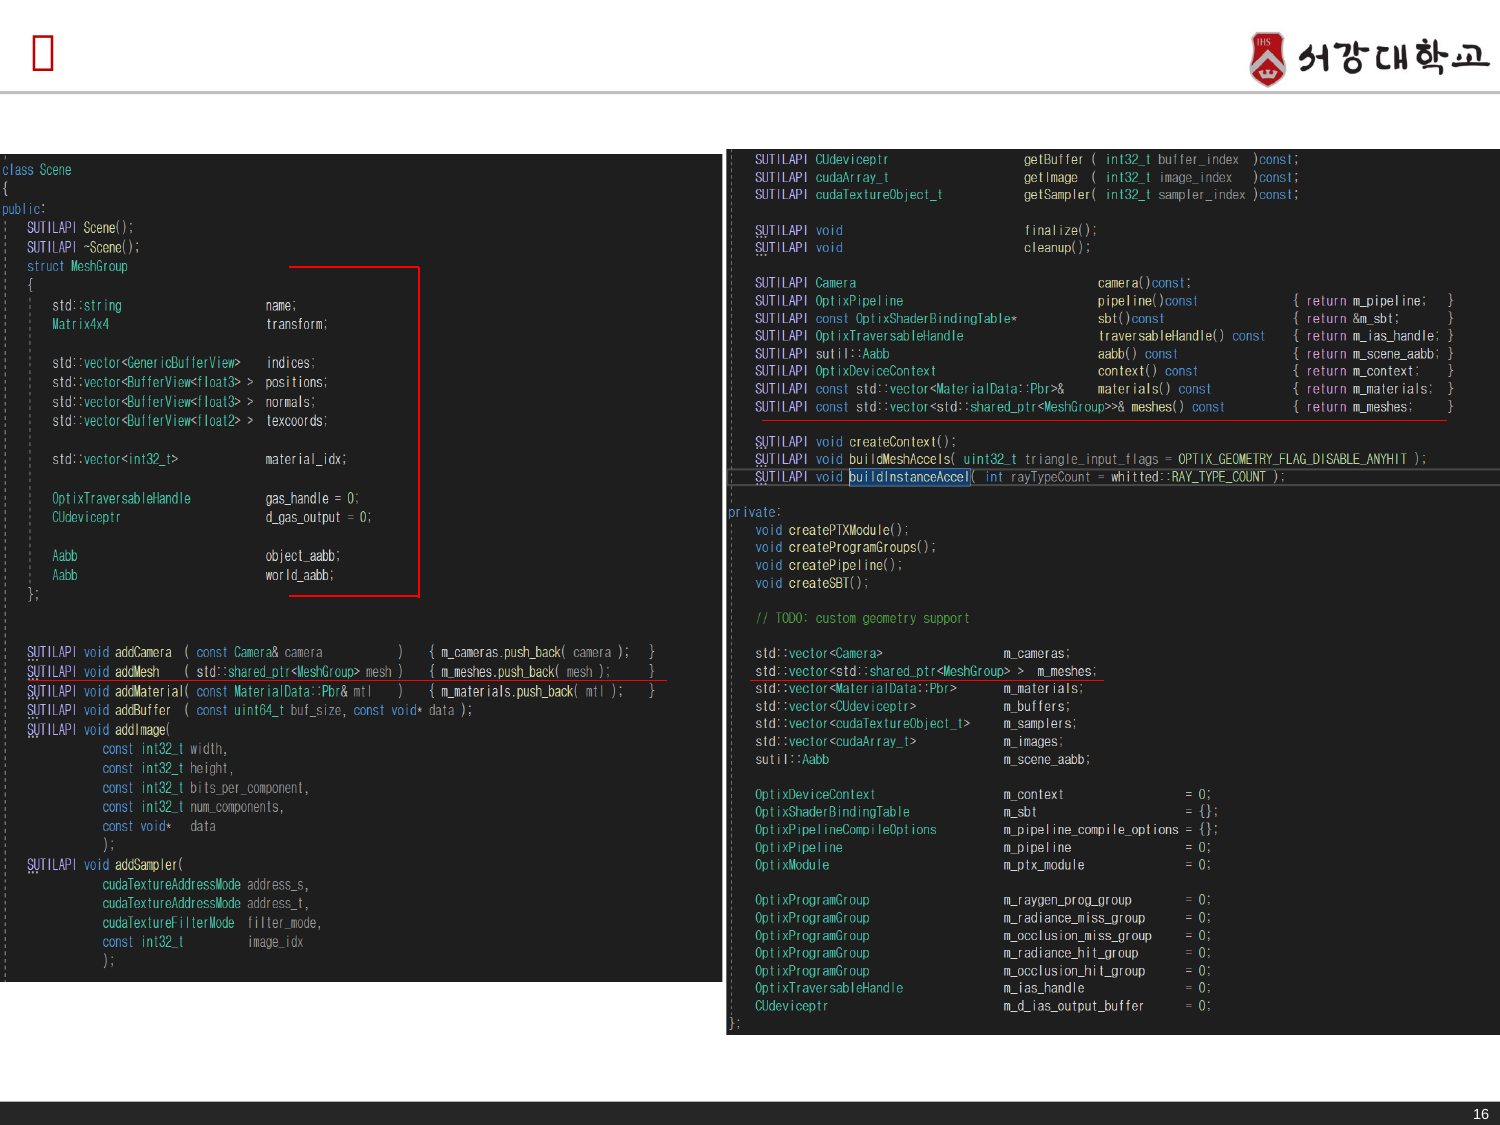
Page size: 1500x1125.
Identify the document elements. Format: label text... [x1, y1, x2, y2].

picture [726, 148, 1500, 1036]
picture [1241, 18, 1491, 90]
picture [0, 154, 723, 982]
slide_number 16 [1154, 1101, 1500, 1125]
